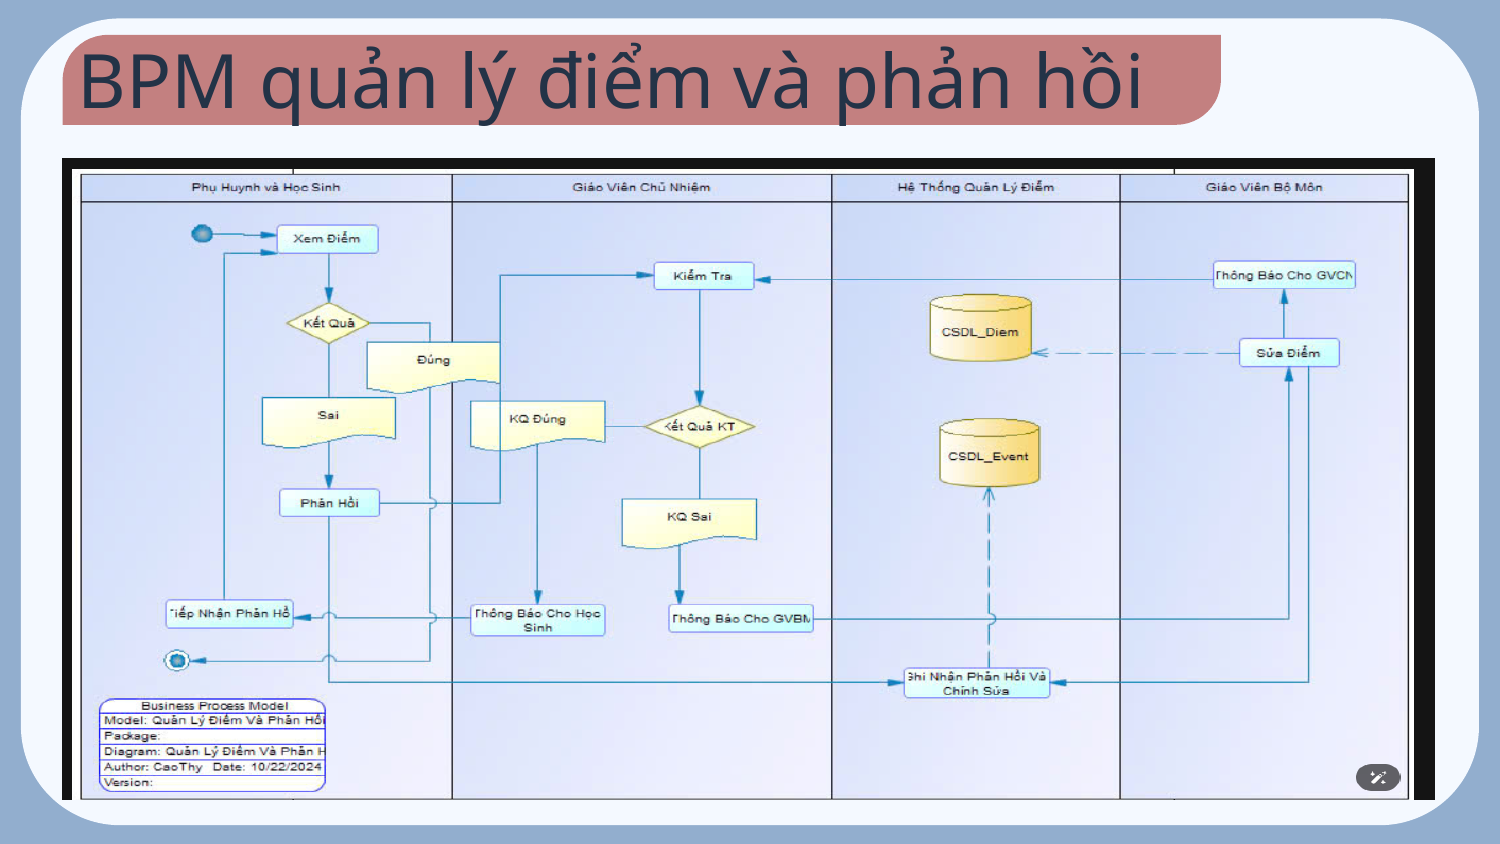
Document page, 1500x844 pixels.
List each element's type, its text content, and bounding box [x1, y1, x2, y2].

picture [62, 158, 1436, 801]
text_box [62, 112, 1208, 125]
title BPM quản lý điểm và phản hồi [62, 18, 1327, 112]
